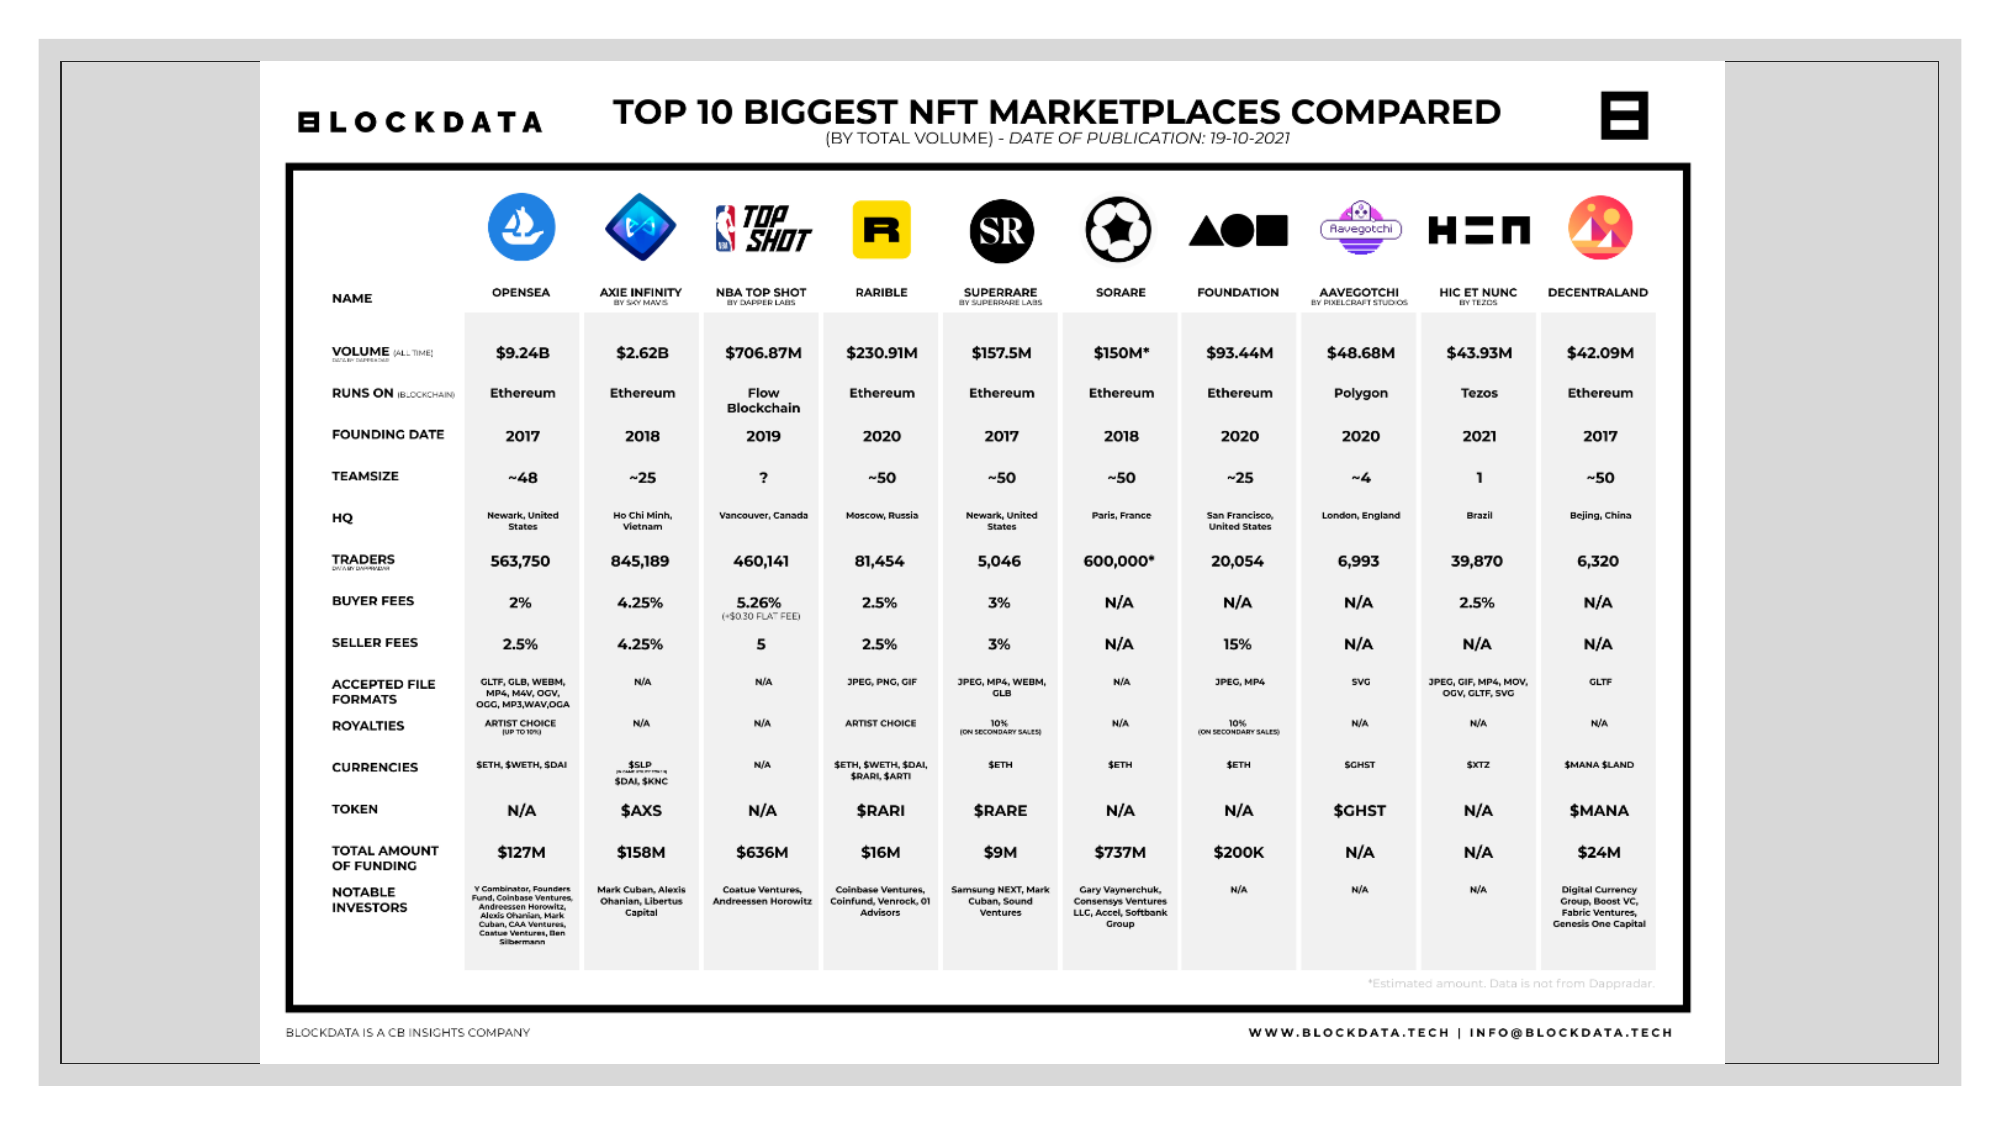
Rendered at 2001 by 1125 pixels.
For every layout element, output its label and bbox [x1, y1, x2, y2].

picture [260, 61, 1725, 1064]
